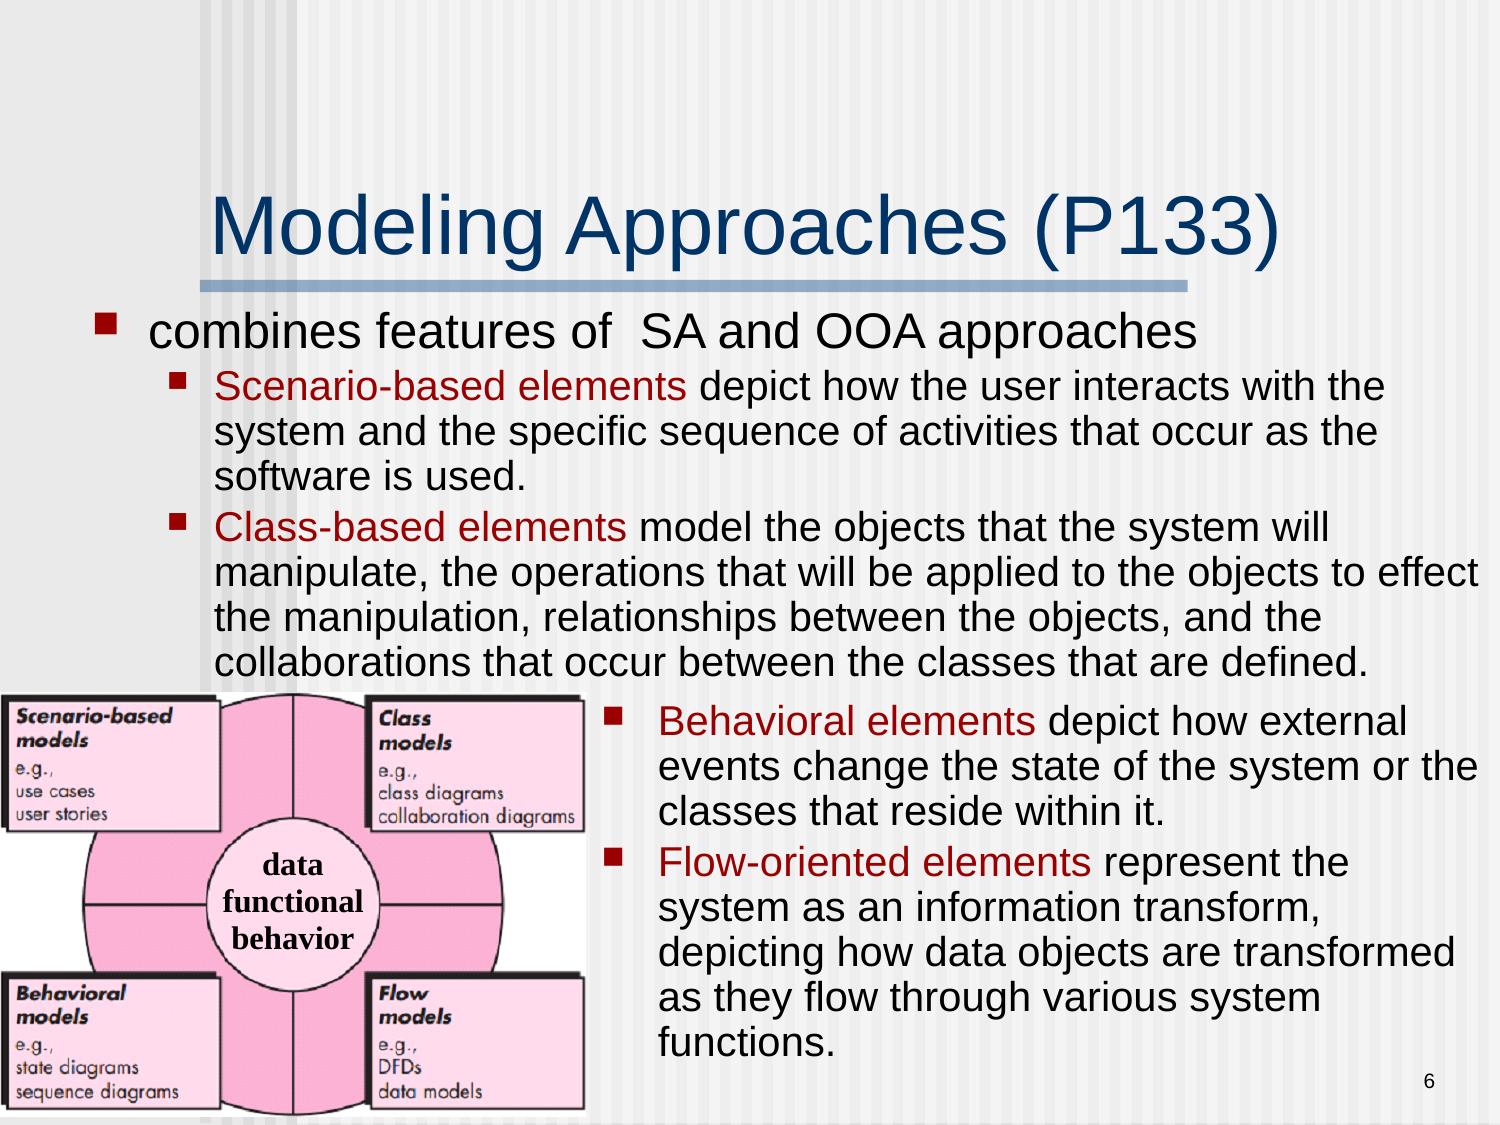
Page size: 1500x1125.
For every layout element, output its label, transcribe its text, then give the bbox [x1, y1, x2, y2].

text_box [0, 691, 588, 1118]
list combines features of SA and OOA approaches Scenario-based elements depict how the user interacts with the system and the specific sequence of activities that occur as the software is used. Class-based elements model the objects that the system will manipulate, the operations that will be applied to the objects to effect the manipulation, relationships between the objects, and the collaborations that occur between the classes that are defined. [76, 290, 1499, 692]
text_box Behavioral elements depict how external events change the state of the system or the classes that reside within it. Flow-oriented elements represent the system as an information transform, depicting how data objects are transformed as they flow through various system functions. [590, 692, 1500, 1125]
title Modeling Approaches (P133) [194, 174, 1500, 279]
